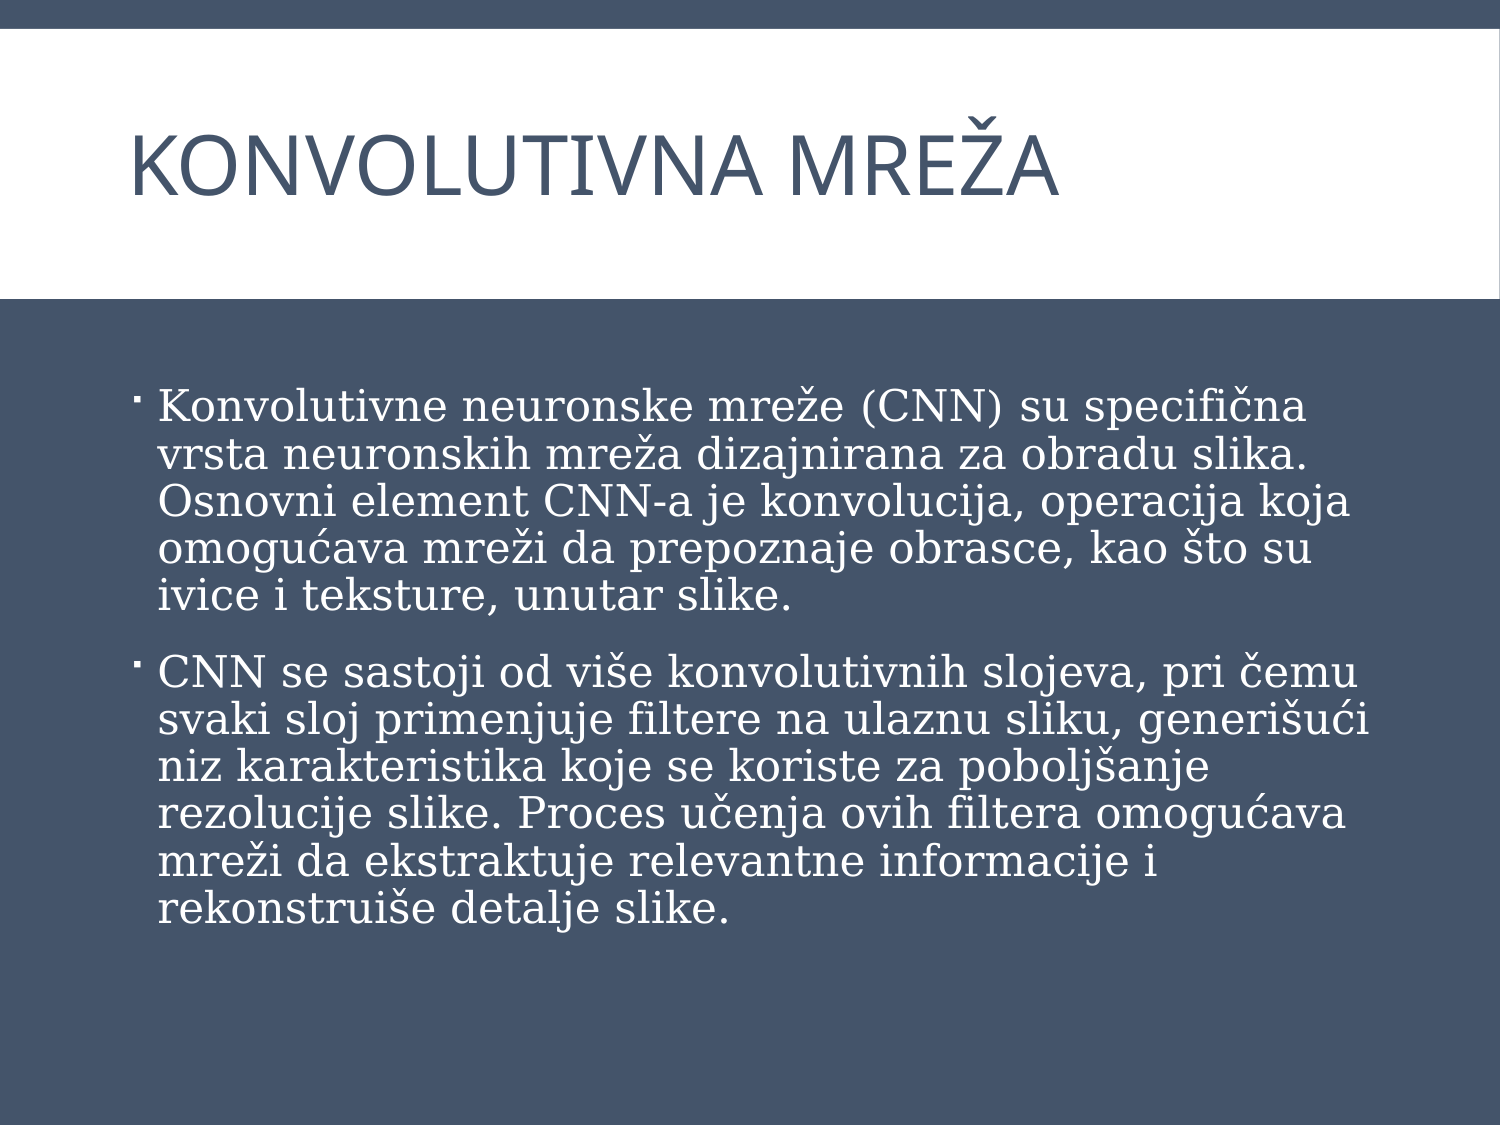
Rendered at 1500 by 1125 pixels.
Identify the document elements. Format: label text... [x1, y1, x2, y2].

title Konvolutivna Mreža [112, 46, 1388, 295]
list Konvolutivne neuronske mreže (CNN) su specifična vrsta neuronskih mreža dizajnirana za obradu slika. Osnovni element CNN-a je konvolucija, operacija koja omogućava mreži da prepoznaje obrasce, kao što su ivice i teksture, unutar slike. CNN se sastoji od više konvolutivnih slojeva, pri čemu svaki sloj primenjuje filtere na ulaznu sliku, generišući niz karakteristika koje se koriste za poboljšanje rezolucije slike. Proces učenja ovih filtera omogućava mreži da ekstraktuje relevantne informacije i rekonstruiše detalje slike. [112, 376, 1388, 1125]
